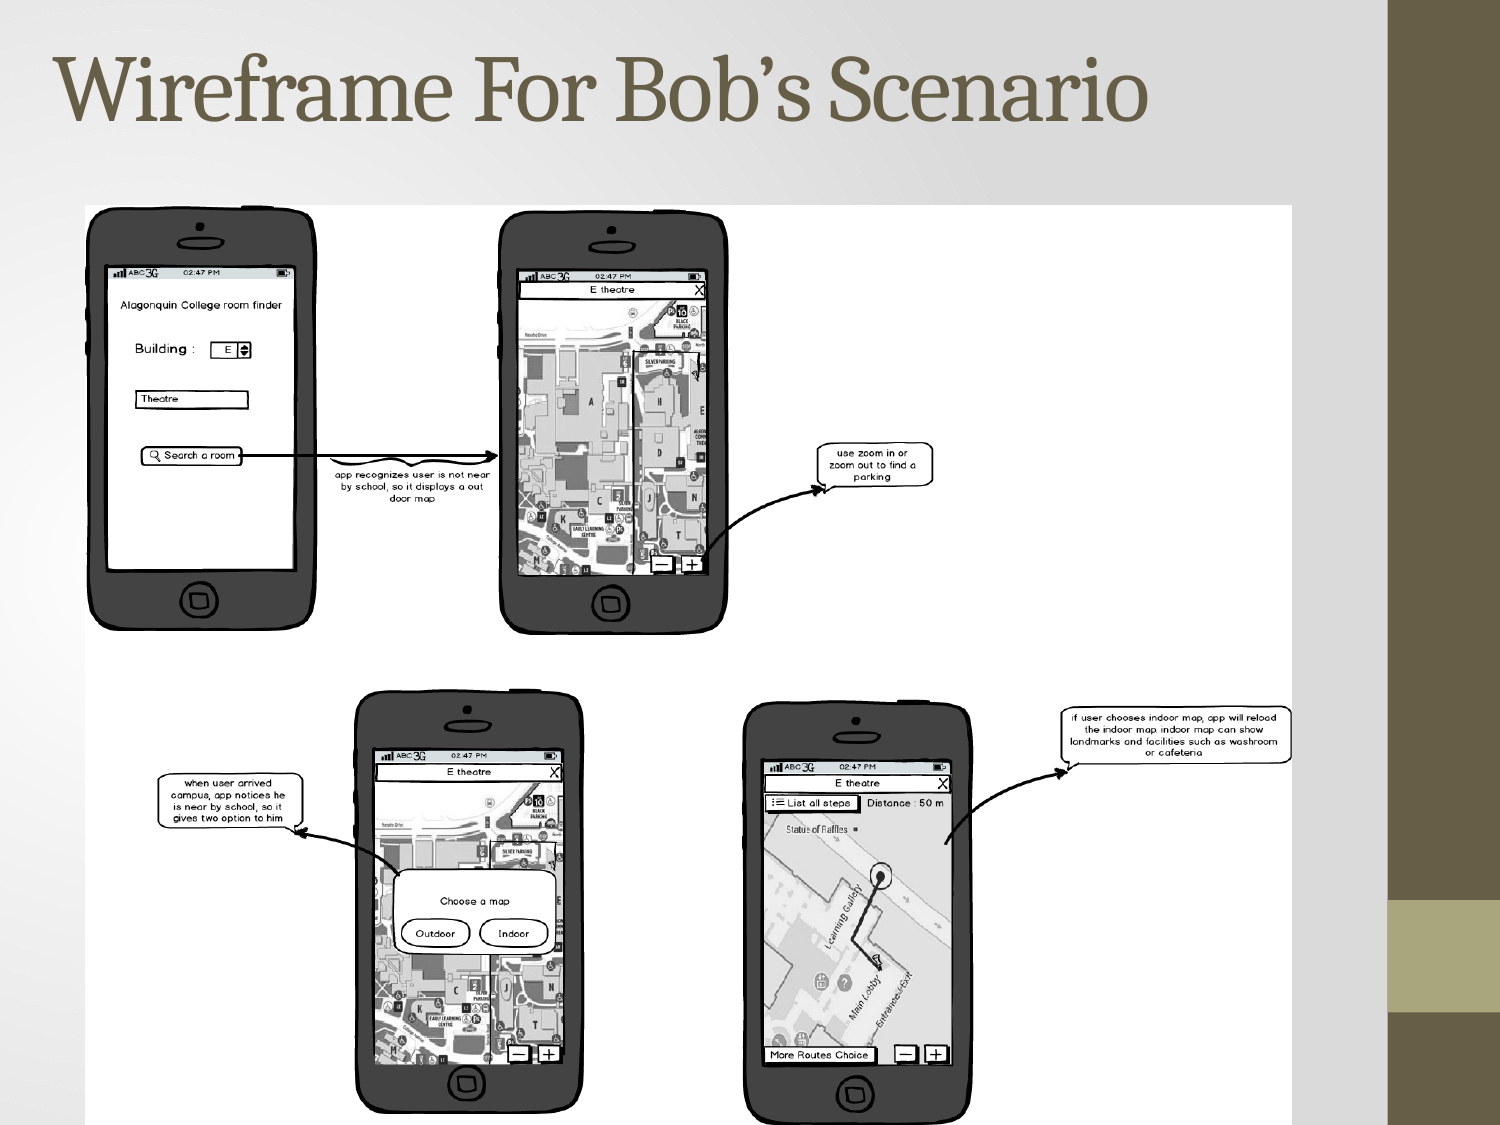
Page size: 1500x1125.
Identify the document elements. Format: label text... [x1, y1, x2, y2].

title Wireframe For Bob’s Scenario [37, 0, 1371, 167]
picture [84, 205, 1293, 1125]
